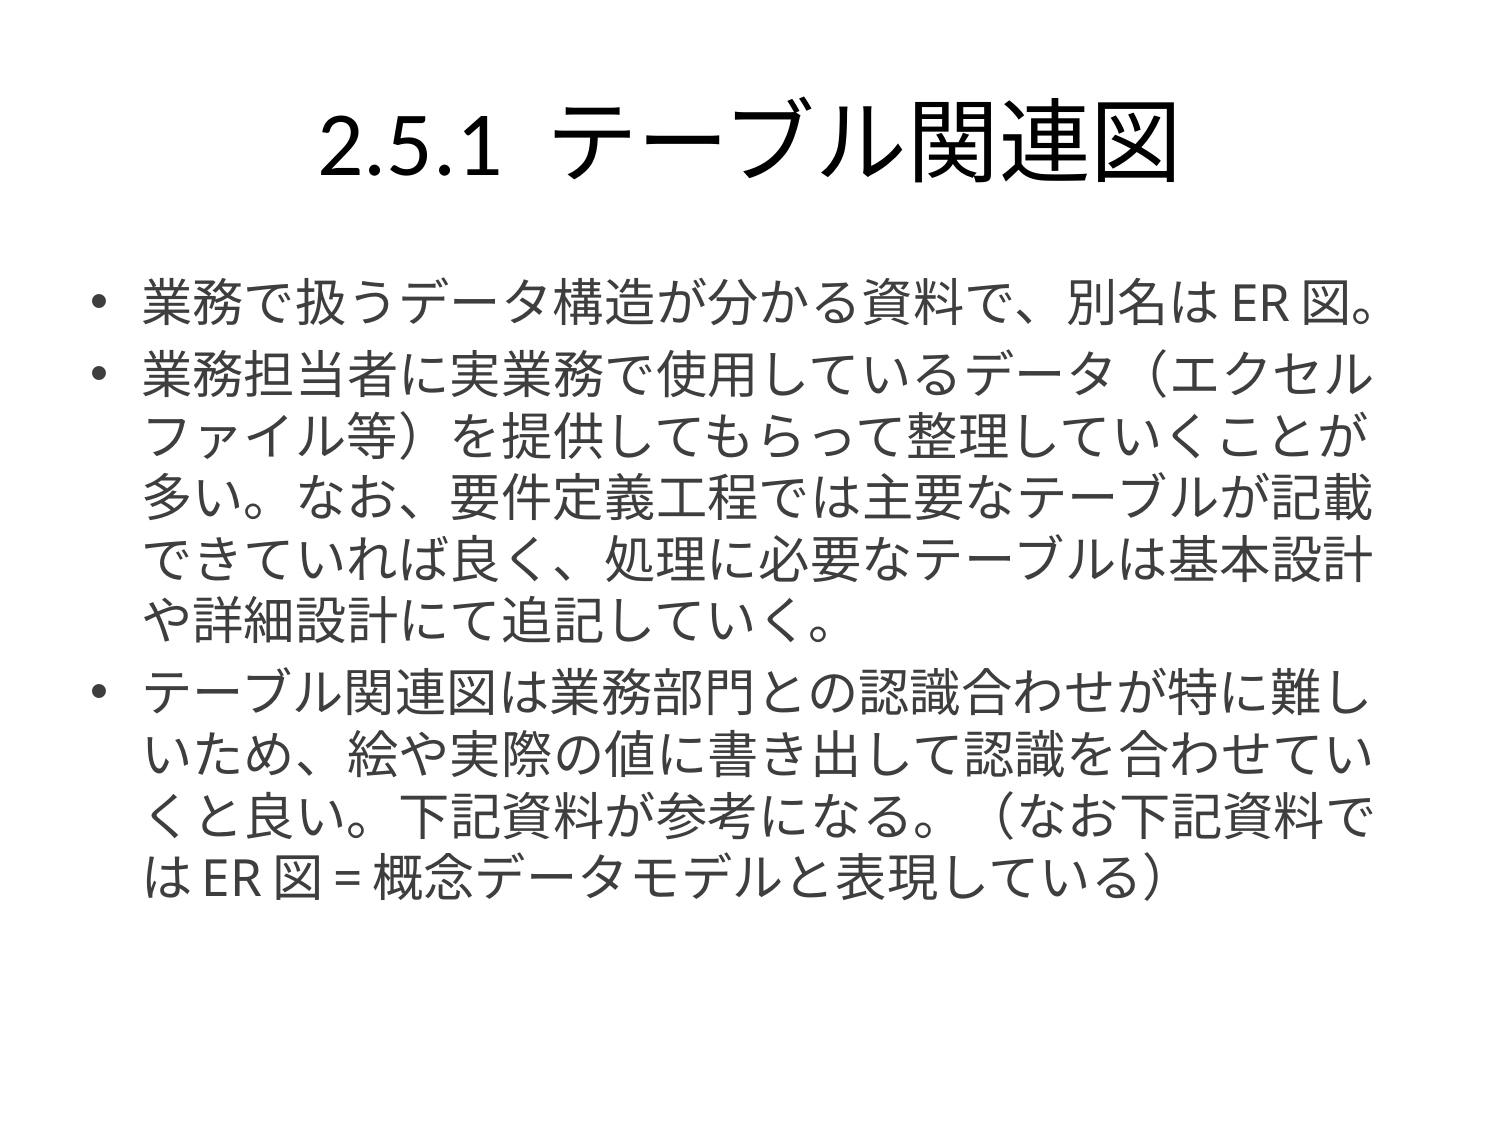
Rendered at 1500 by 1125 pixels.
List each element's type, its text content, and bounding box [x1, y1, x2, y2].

title 2.5.1 テーブル関連図 [75, 45, 1425, 233]
list 業務で扱うデータ構造が分かる資料で、別名はER図。 業務担当者に実業務で使用しているデータ（エクセルファイル等）を提供してもらって整理していくことが多い。なお、要件定義工程では主要なテーブルが記載できていれば良く、処理に必要なテーブルは基本設計や詳細設計にて追記していく。 テーブル関連図は業務部門との認識合わせが特に難しいため、絵や実際の値に書き出して認識を合わせていくと良い。下記資料が参考になる。（なお下記資料ではER図=概念データモデルと表現している） [75, 262, 1425, 1005]
